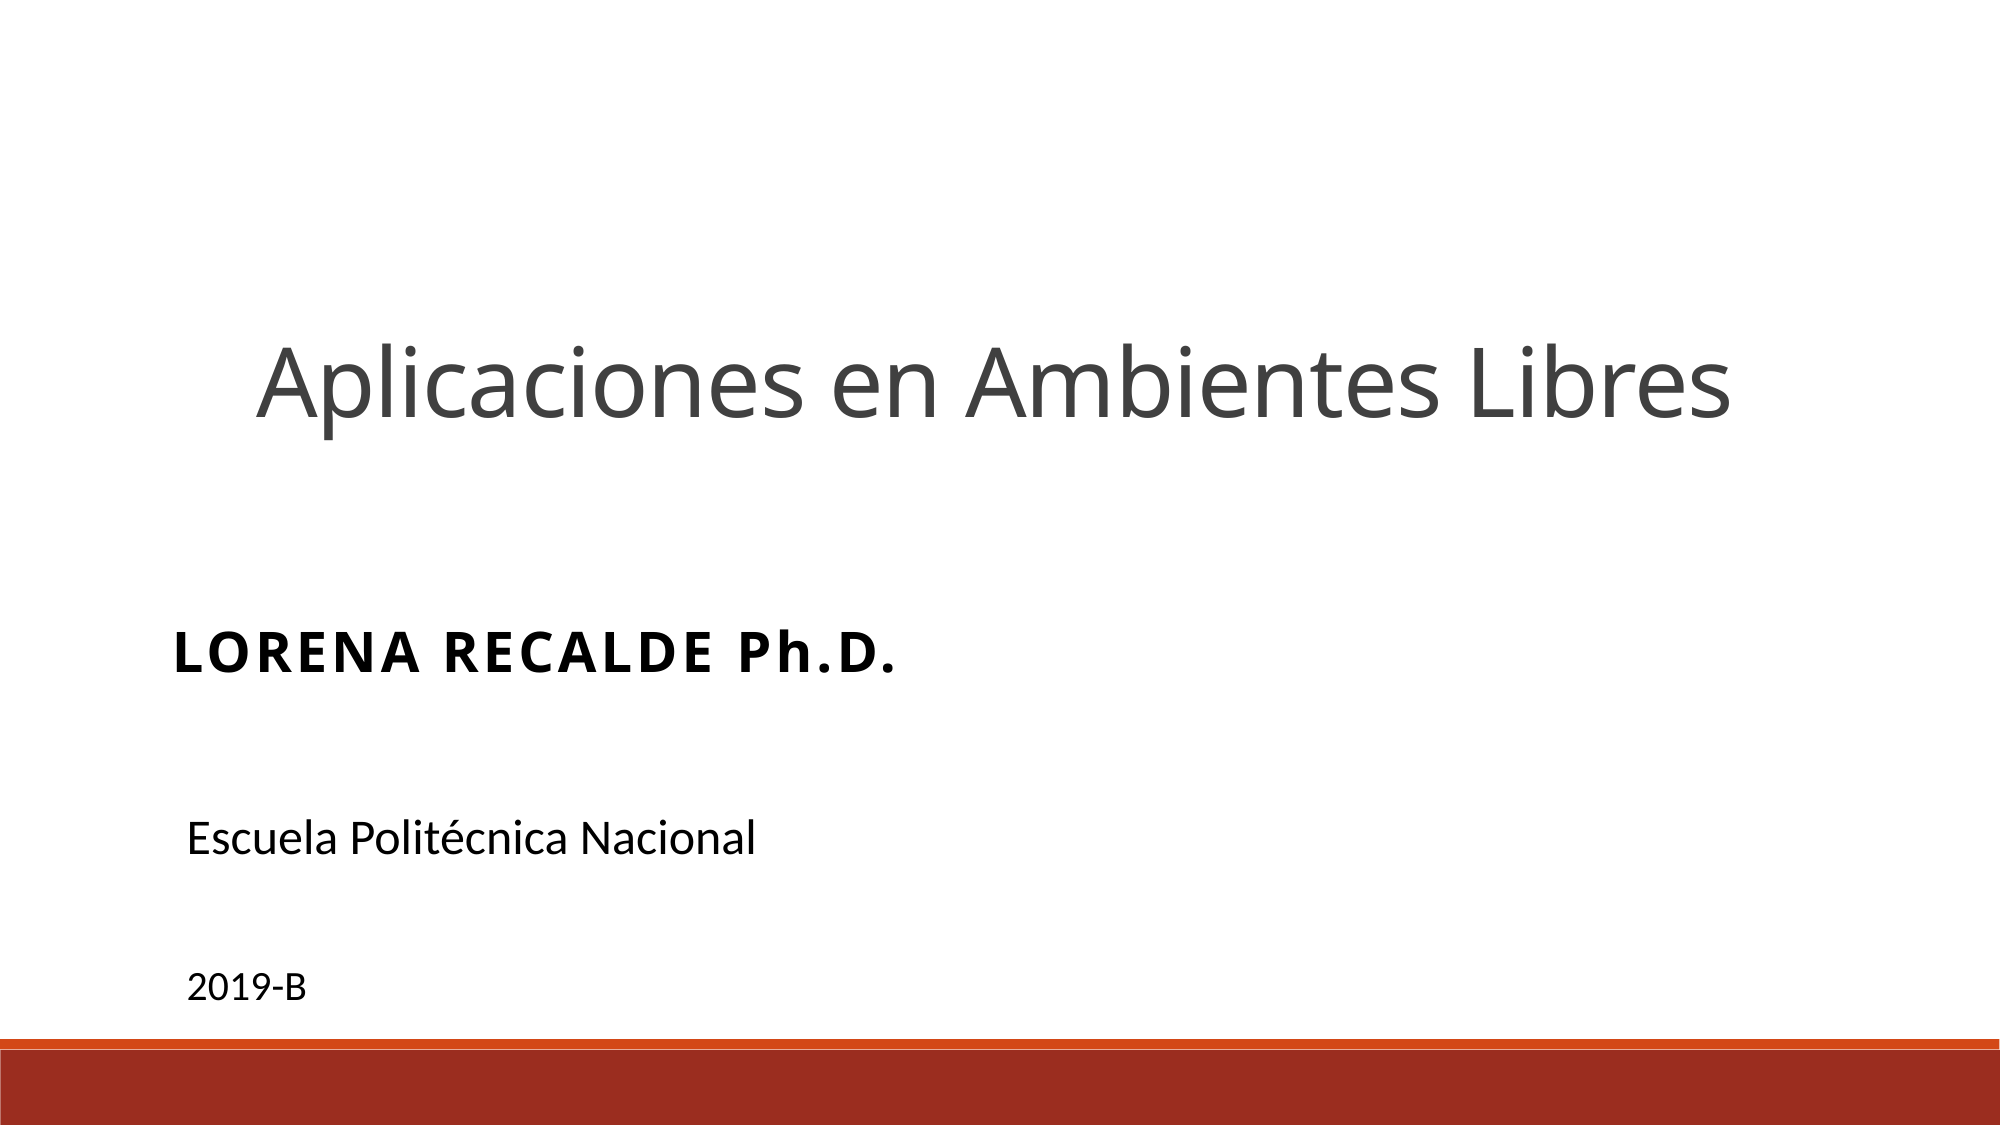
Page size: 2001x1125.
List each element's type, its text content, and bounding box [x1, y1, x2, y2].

text_box Lorena recalde Ph.D. [156, 616, 1807, 693]
text_box Escuela Politécnica Nacional [156, 803, 1807, 958]
text_box Aplicaciones en Ambientes Libres [63, 331, 1927, 506]
text_box 2019-B [156, 957, 606, 1035]
